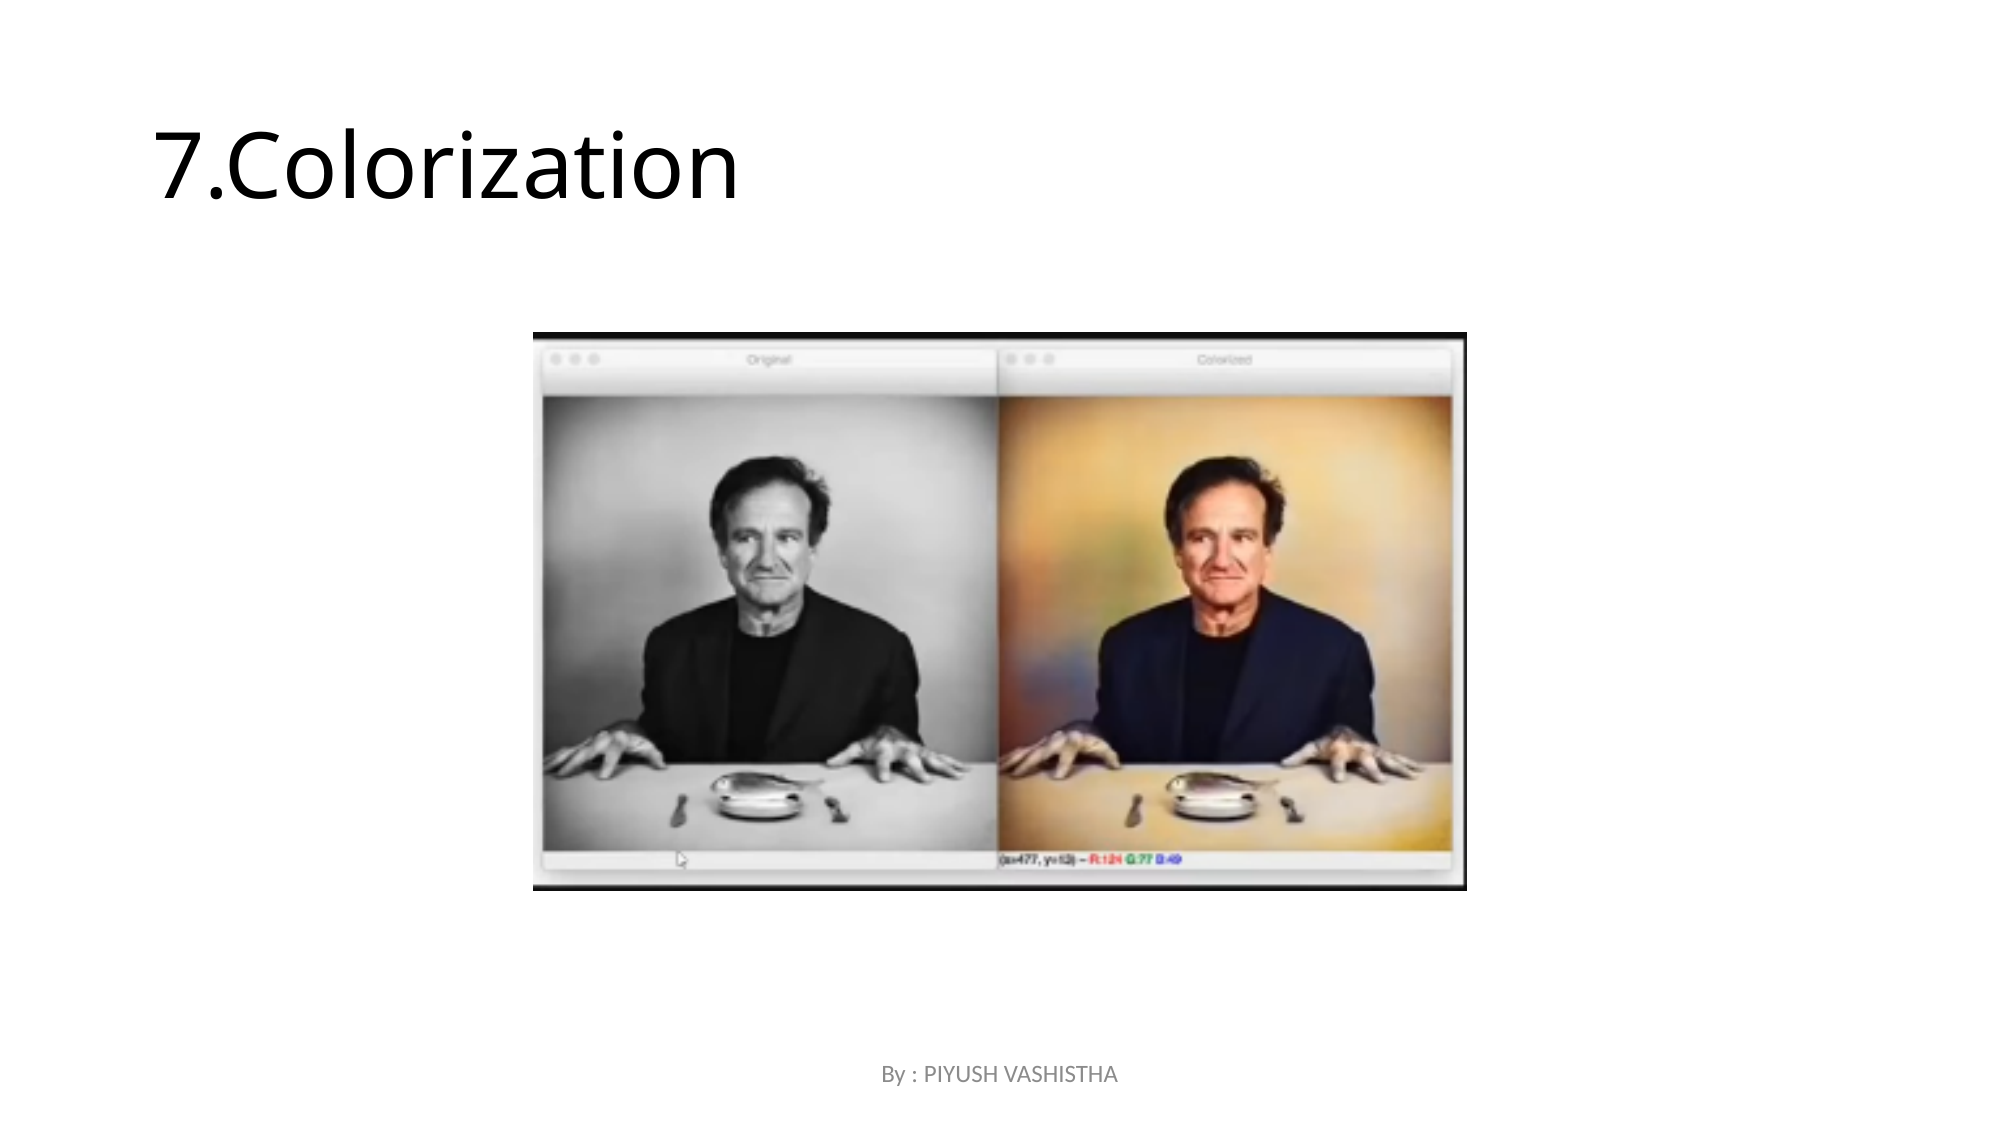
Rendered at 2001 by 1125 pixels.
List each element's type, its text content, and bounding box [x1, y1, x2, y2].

title 7.Colorization [137, 59, 1863, 278]
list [533, 332, 1467, 891]
footer By : PIYUSH VASHISTHA [662, 1042, 1338, 1103]
